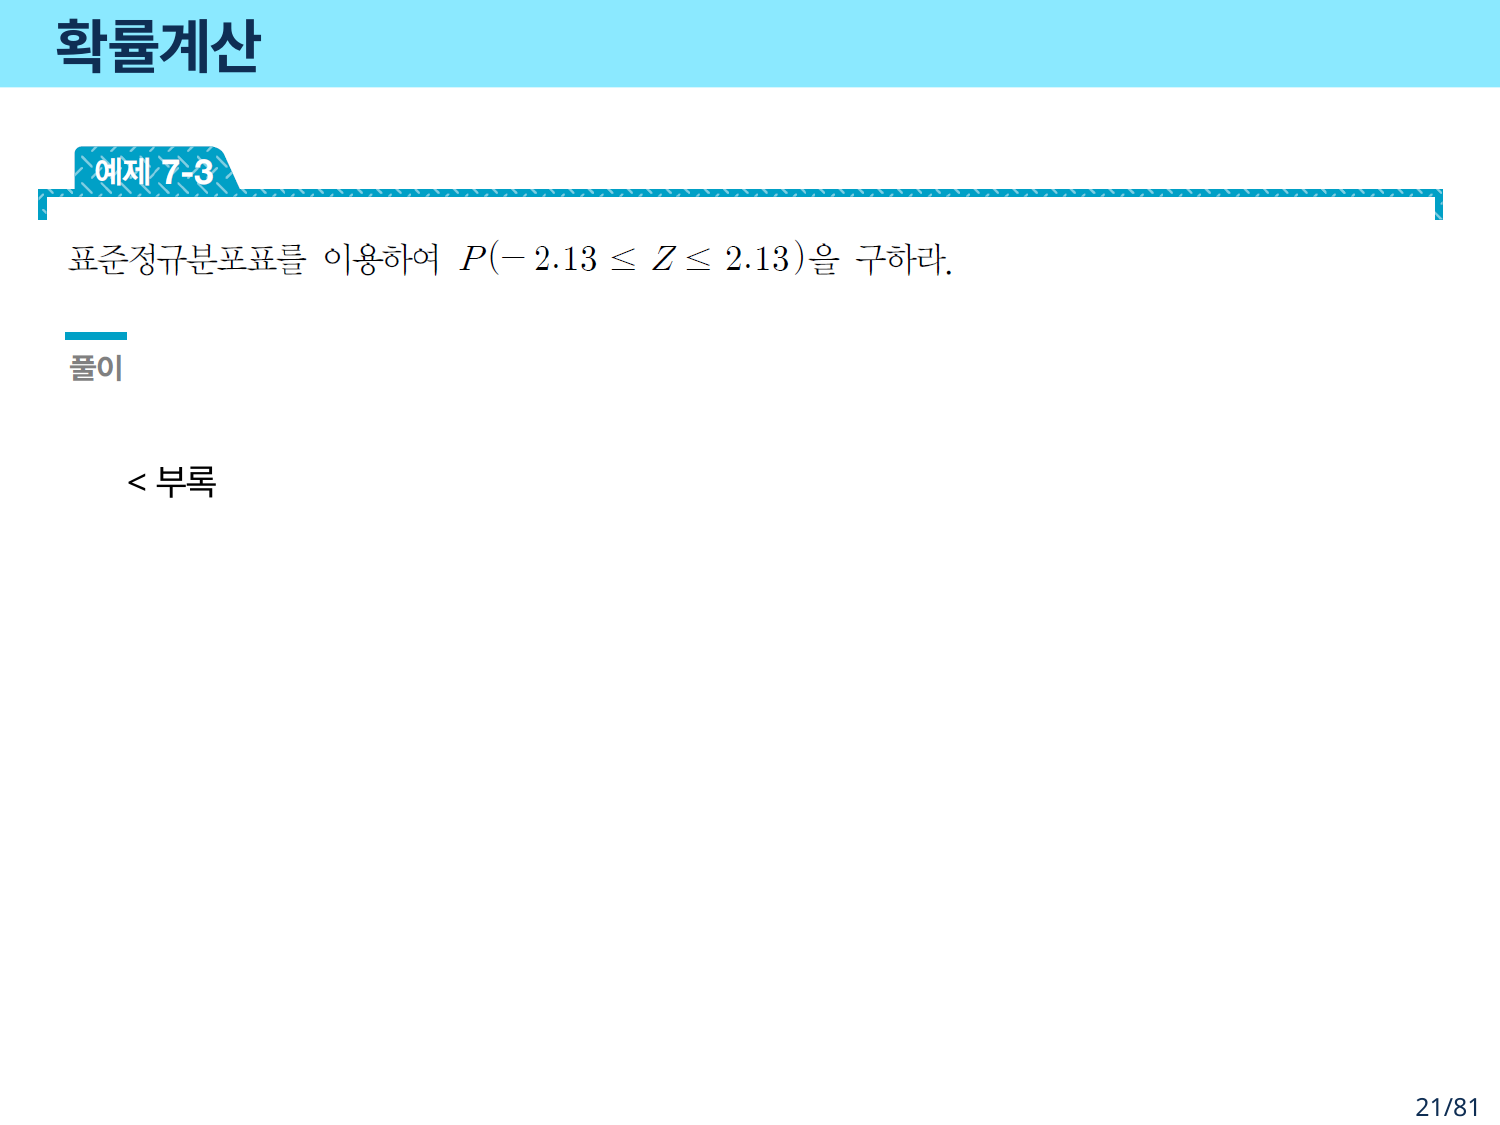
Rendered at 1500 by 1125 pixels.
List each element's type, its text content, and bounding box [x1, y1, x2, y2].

title 확률계산 [40, 5, 1288, 84]
picture [24, 125, 1457, 394]
